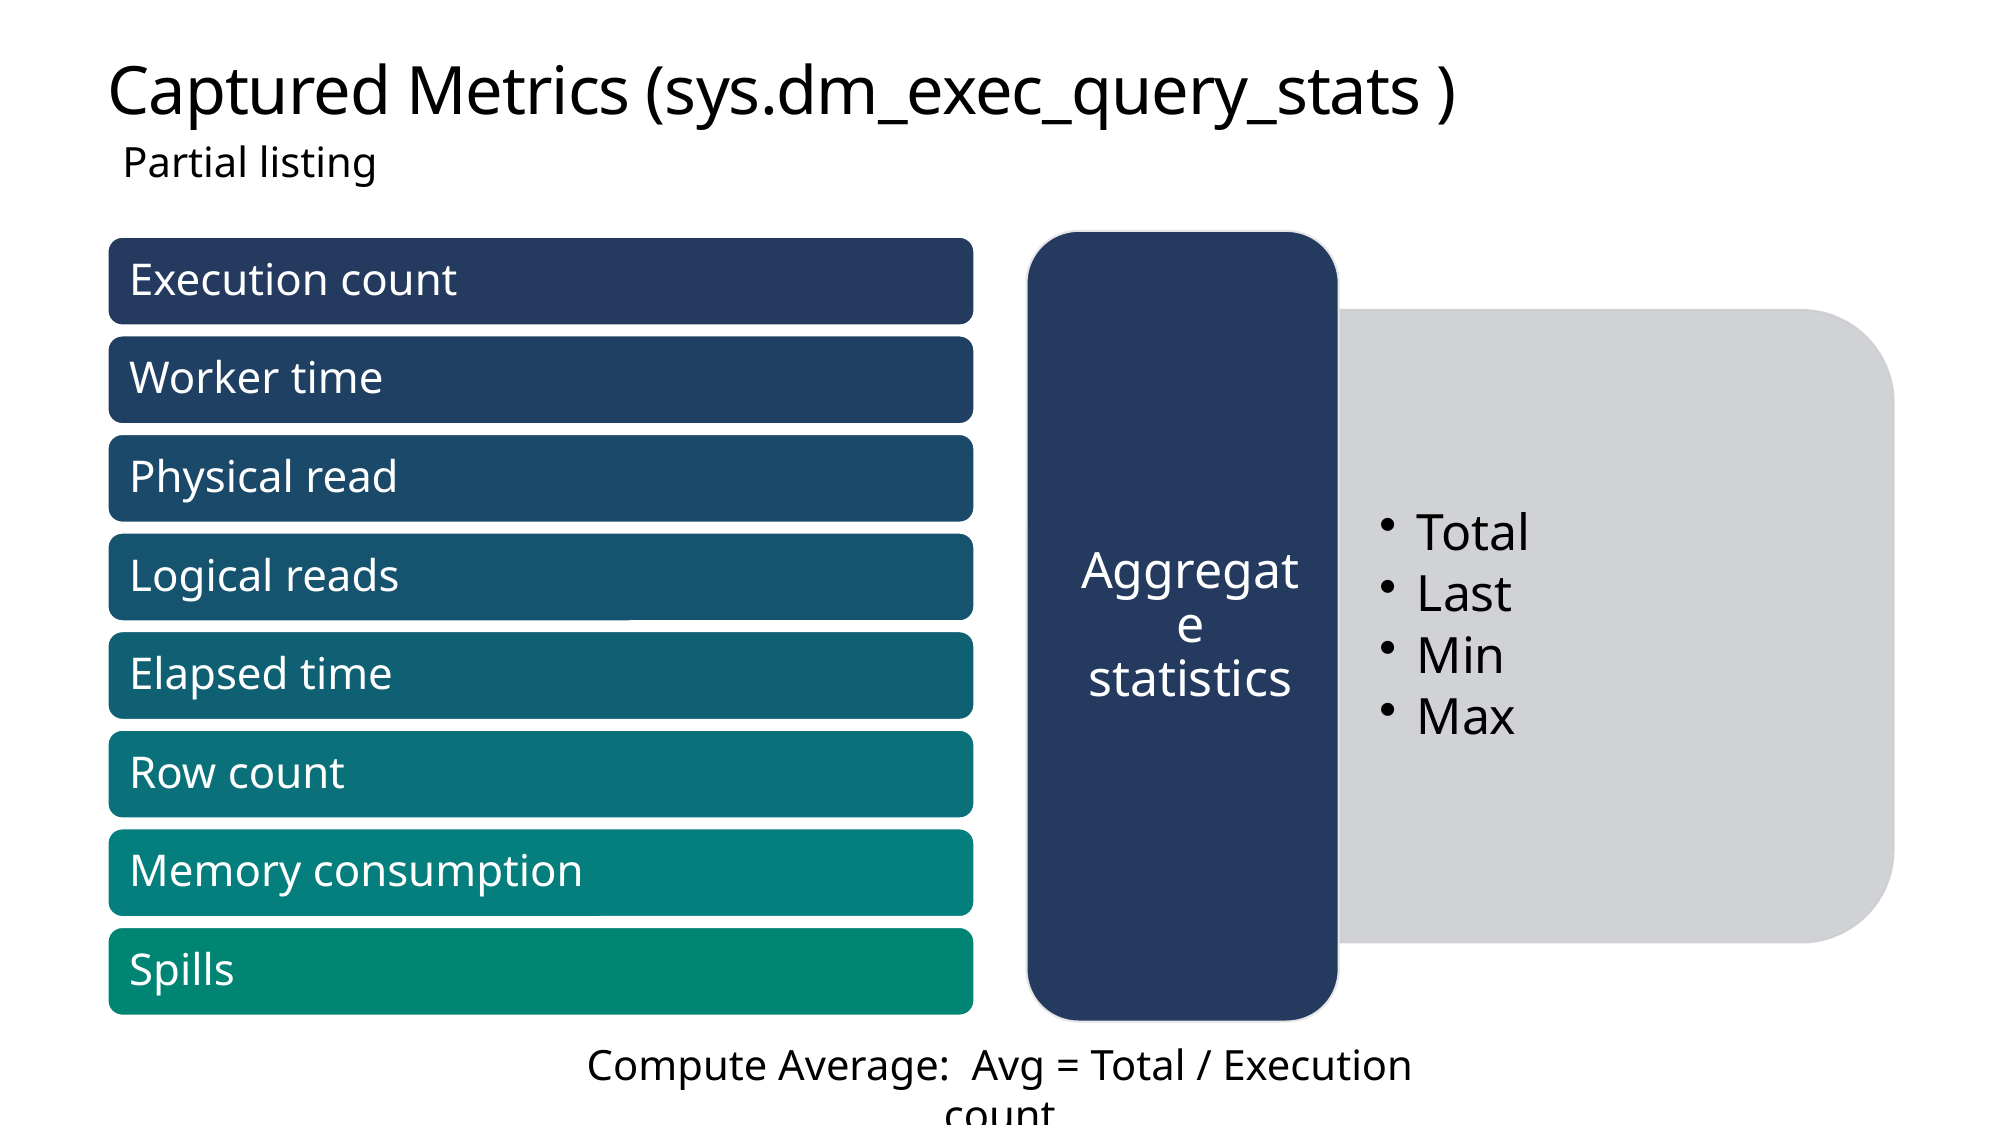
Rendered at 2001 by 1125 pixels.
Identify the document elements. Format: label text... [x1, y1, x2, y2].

text_box Partial listing [107, 128, 1893, 205]
text_box Compute Average: Avg = Total / Execution count [543, 1039, 1457, 1125]
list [107, 230, 975, 1022]
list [1026, 230, 1894, 1022]
title Captured Metrics (sys.dm_exec_query_stats ) [107, 52, 1893, 128]
